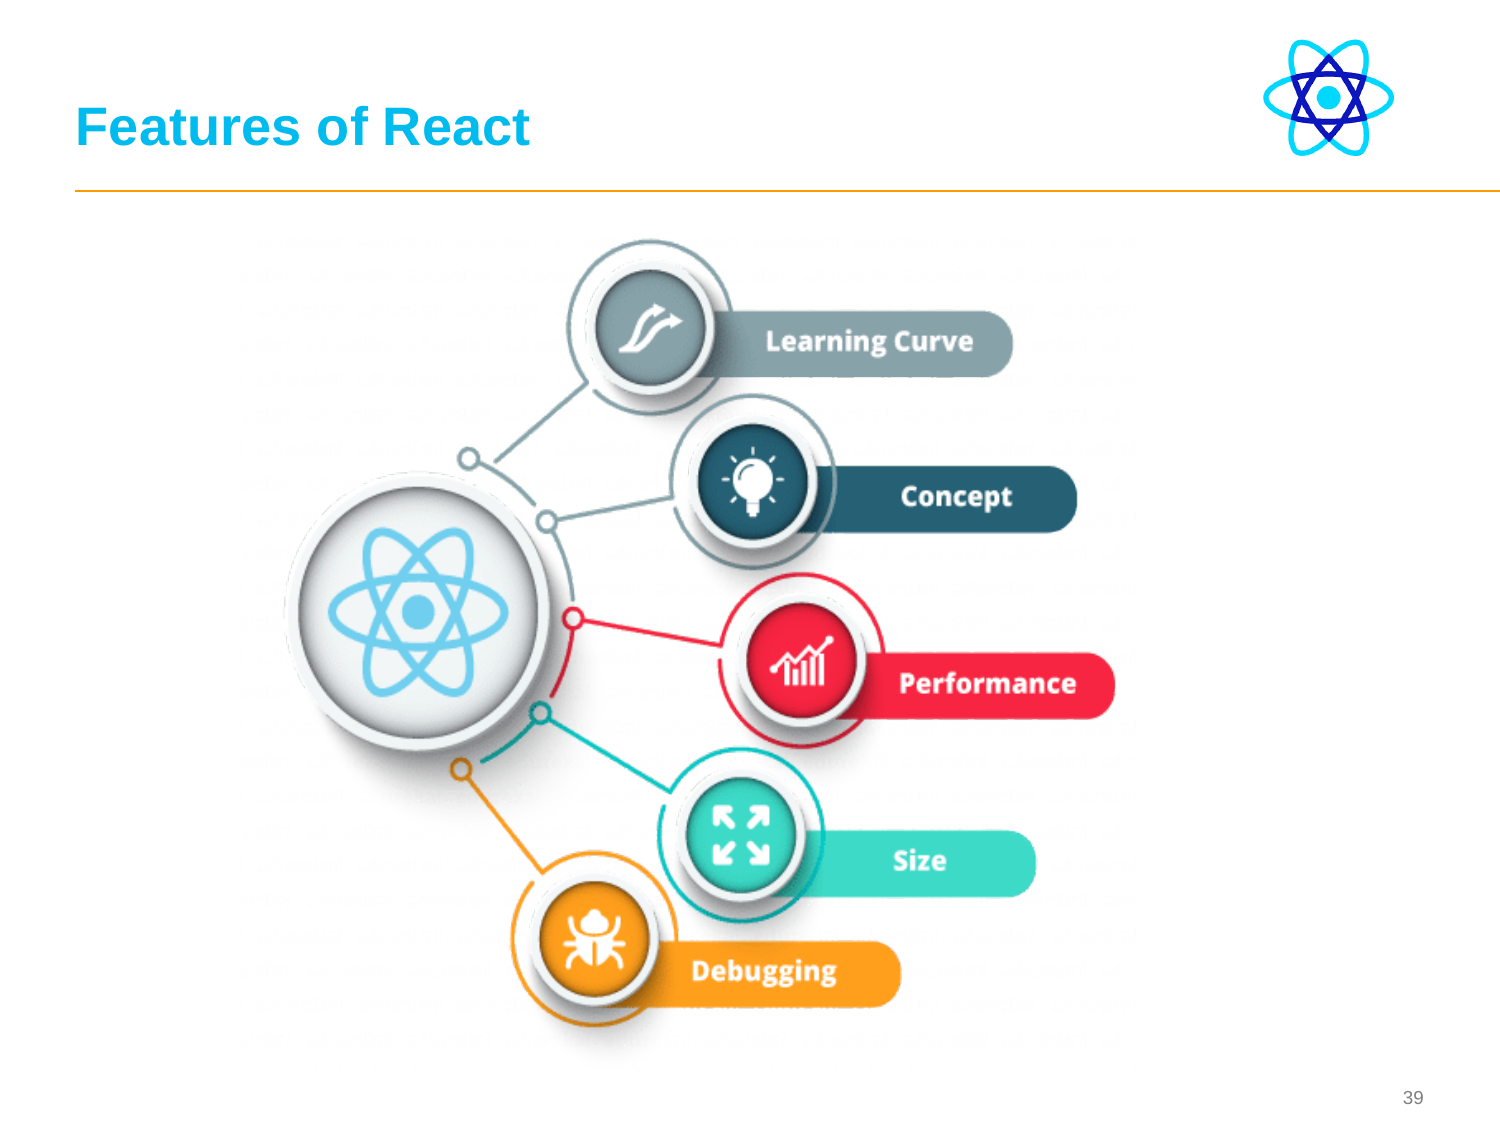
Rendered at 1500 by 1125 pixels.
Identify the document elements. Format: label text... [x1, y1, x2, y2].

title Features of React [75, 27, 1422, 157]
picture [237, 237, 1138, 1072]
